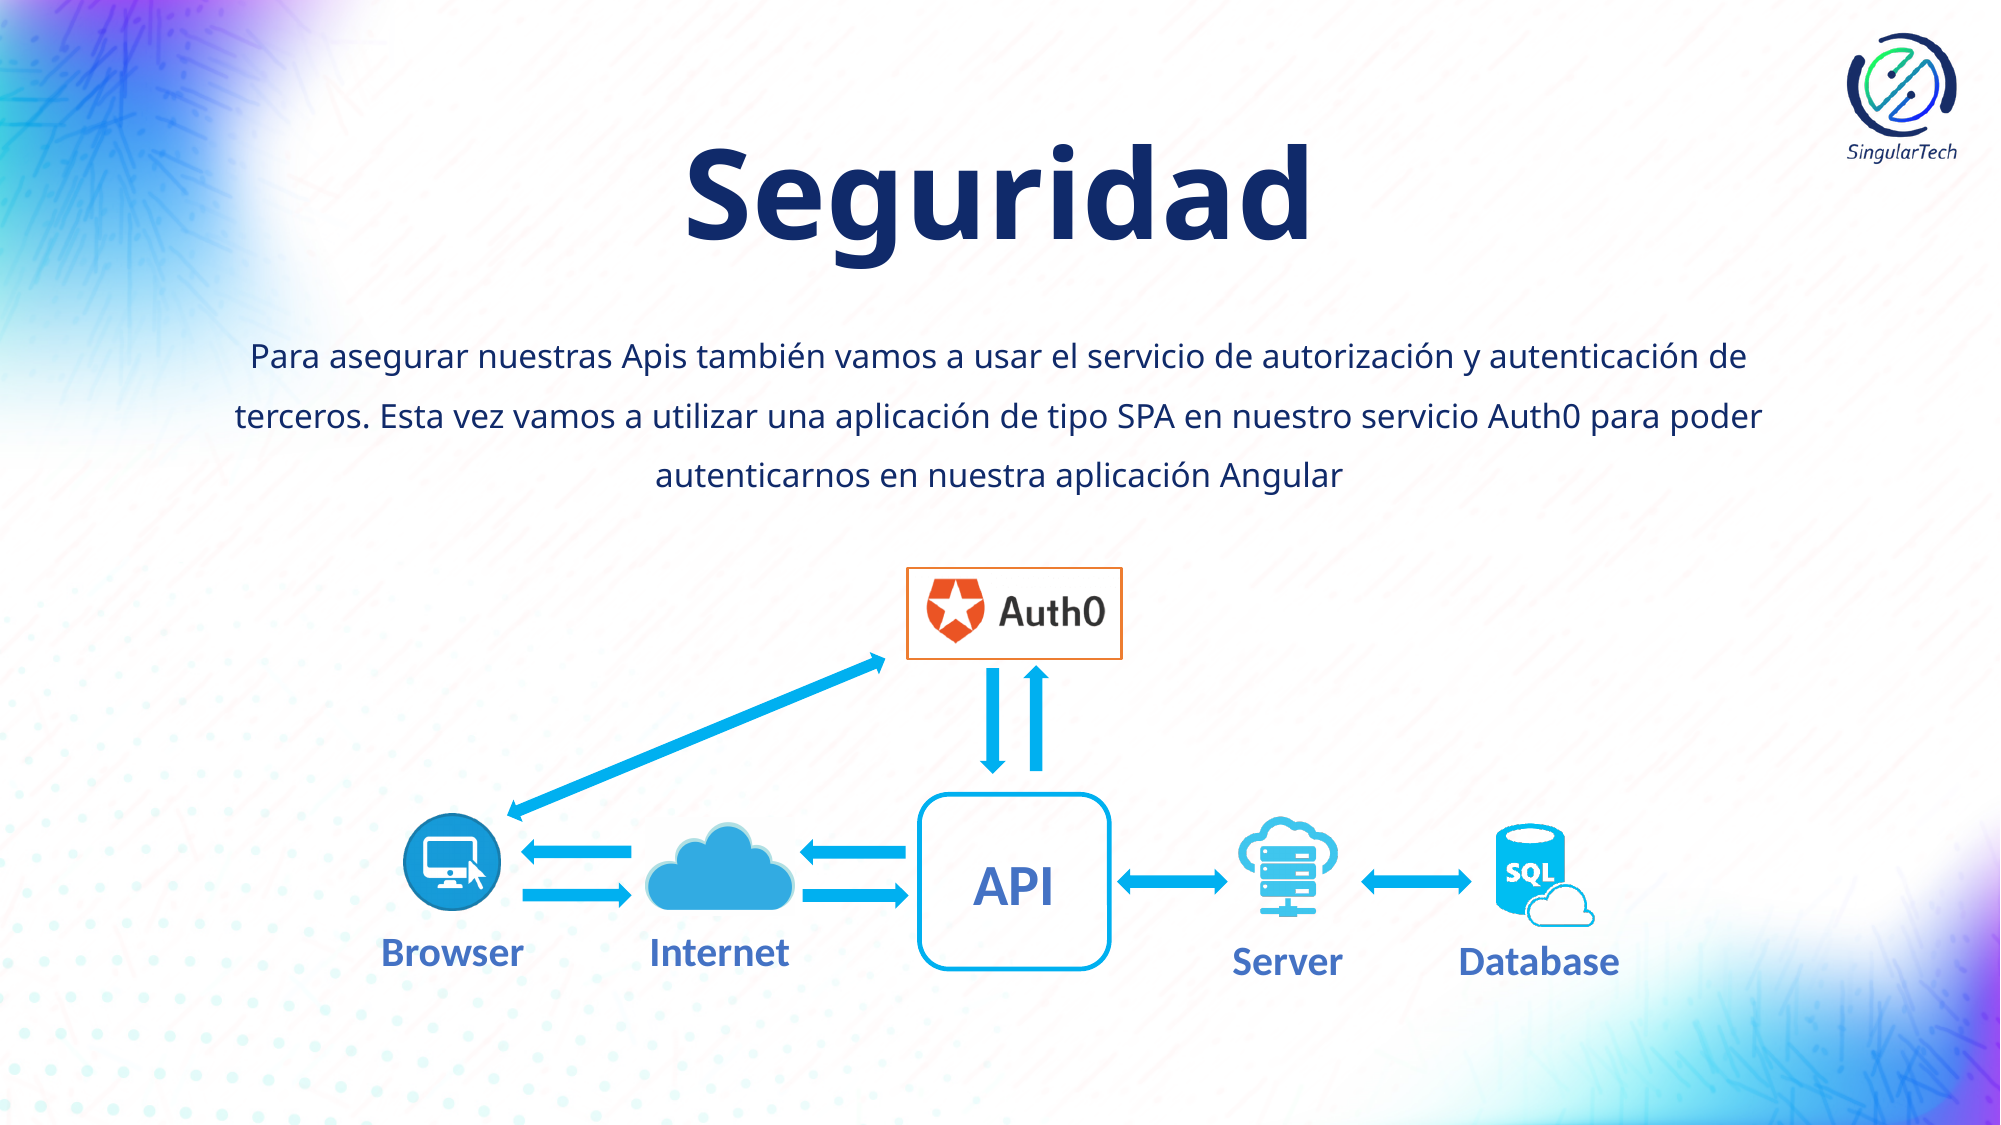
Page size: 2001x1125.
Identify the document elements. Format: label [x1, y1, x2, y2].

text_box [378, 568, 1622, 983]
picture [0, 0, 2000, 1125]
